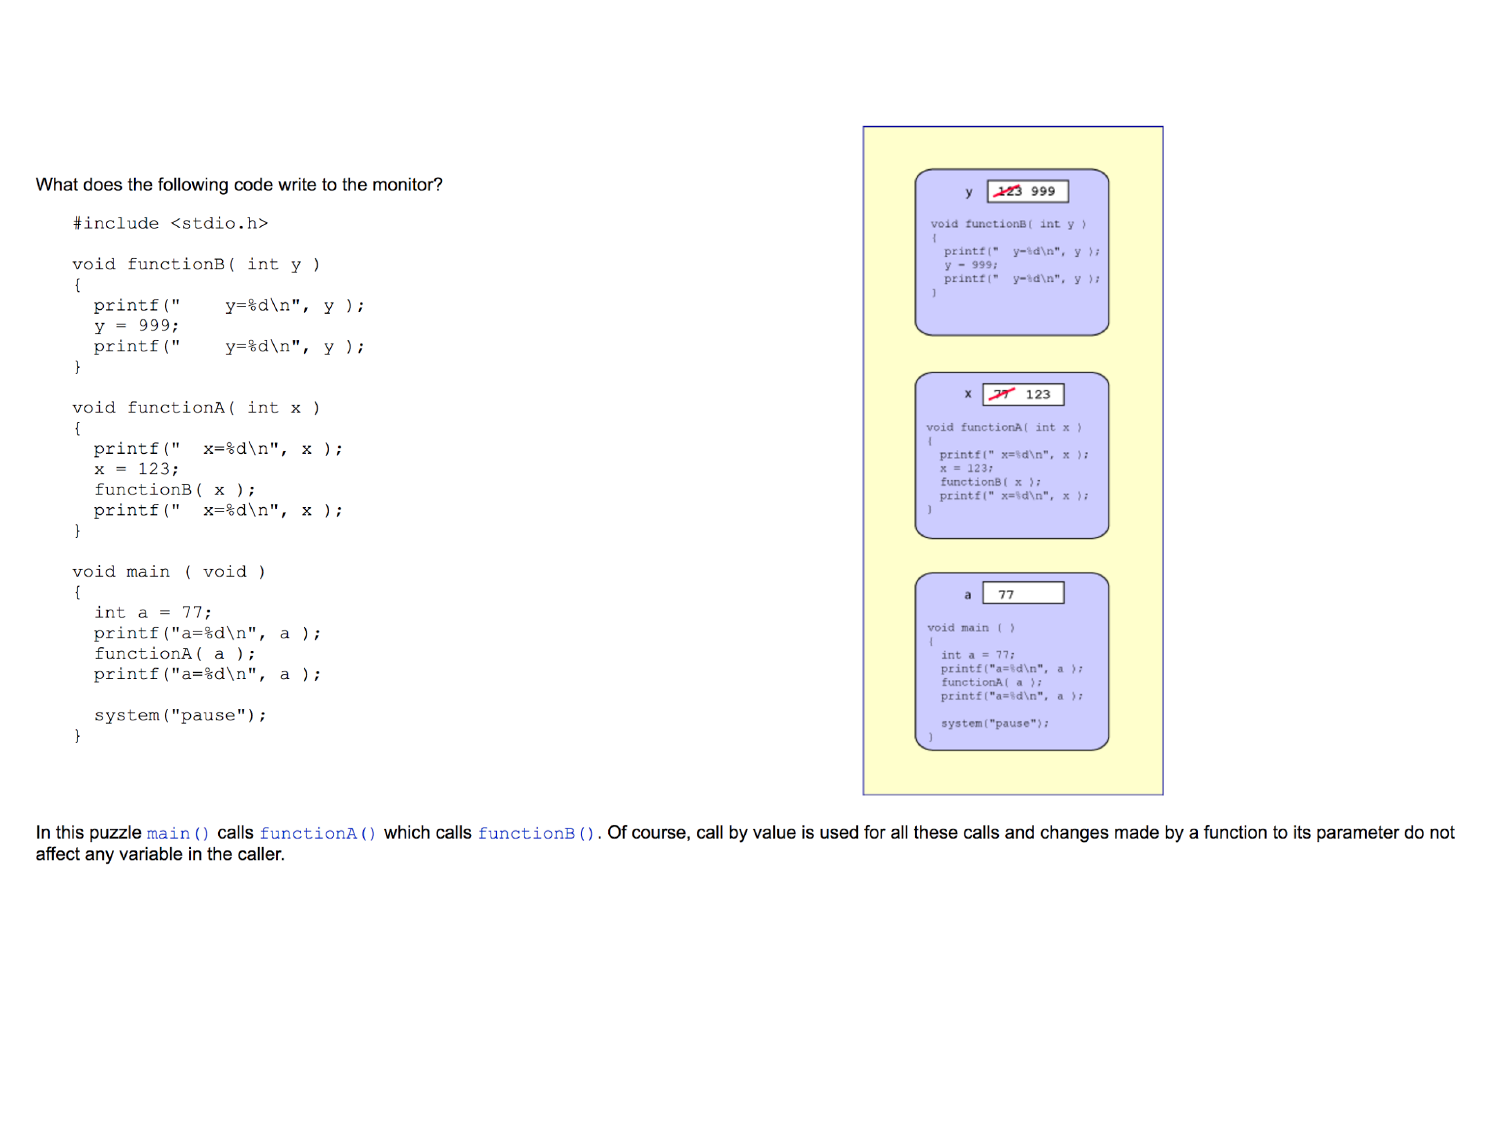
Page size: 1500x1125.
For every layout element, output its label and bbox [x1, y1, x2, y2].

picture [24, 112, 1476, 877]
